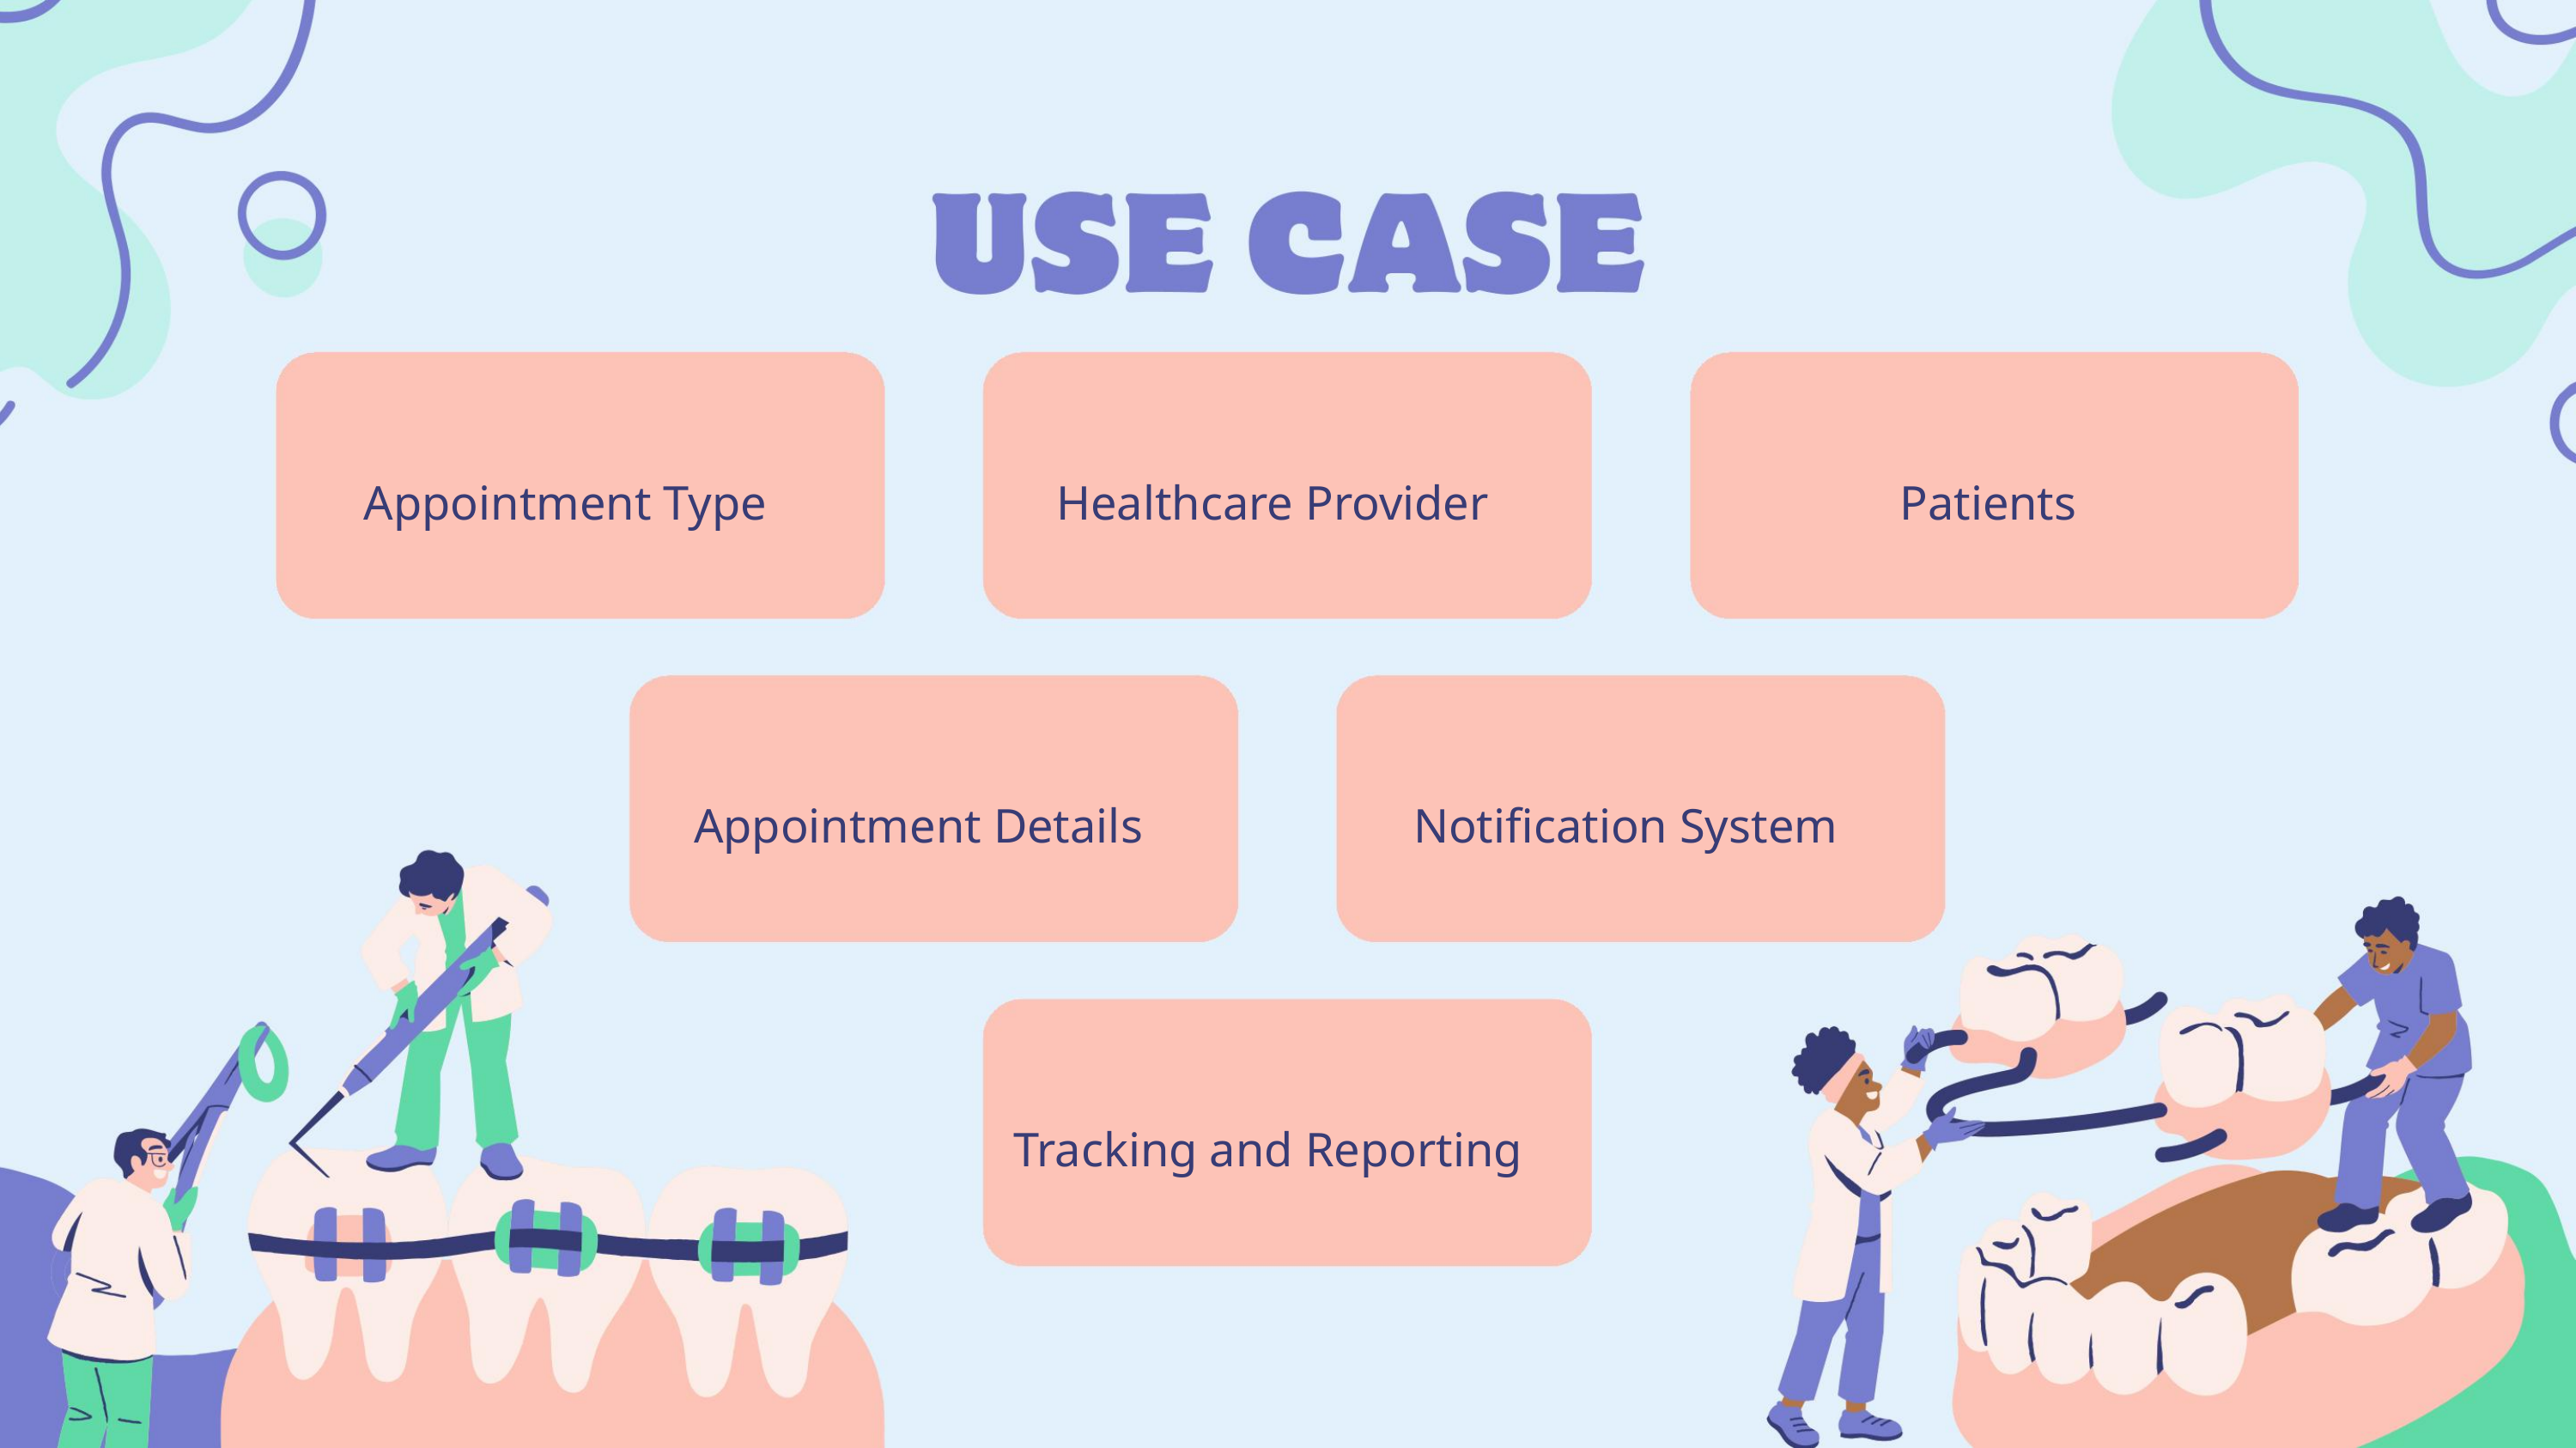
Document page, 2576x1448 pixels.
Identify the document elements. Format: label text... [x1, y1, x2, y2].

text_box Healthcare Provider [1056, 447, 1541, 530]
text_box Patients [1899, 447, 2111, 530]
text_box Appointment Type [363, 447, 821, 530]
text_box [0, 0, 2576, 1448]
text_box Tracking and Reporting [1013, 1093, 1584, 1177]
text_box Notification System [1413, 770, 1891, 853]
text_box Appointment Details [694, 770, 1197, 853]
